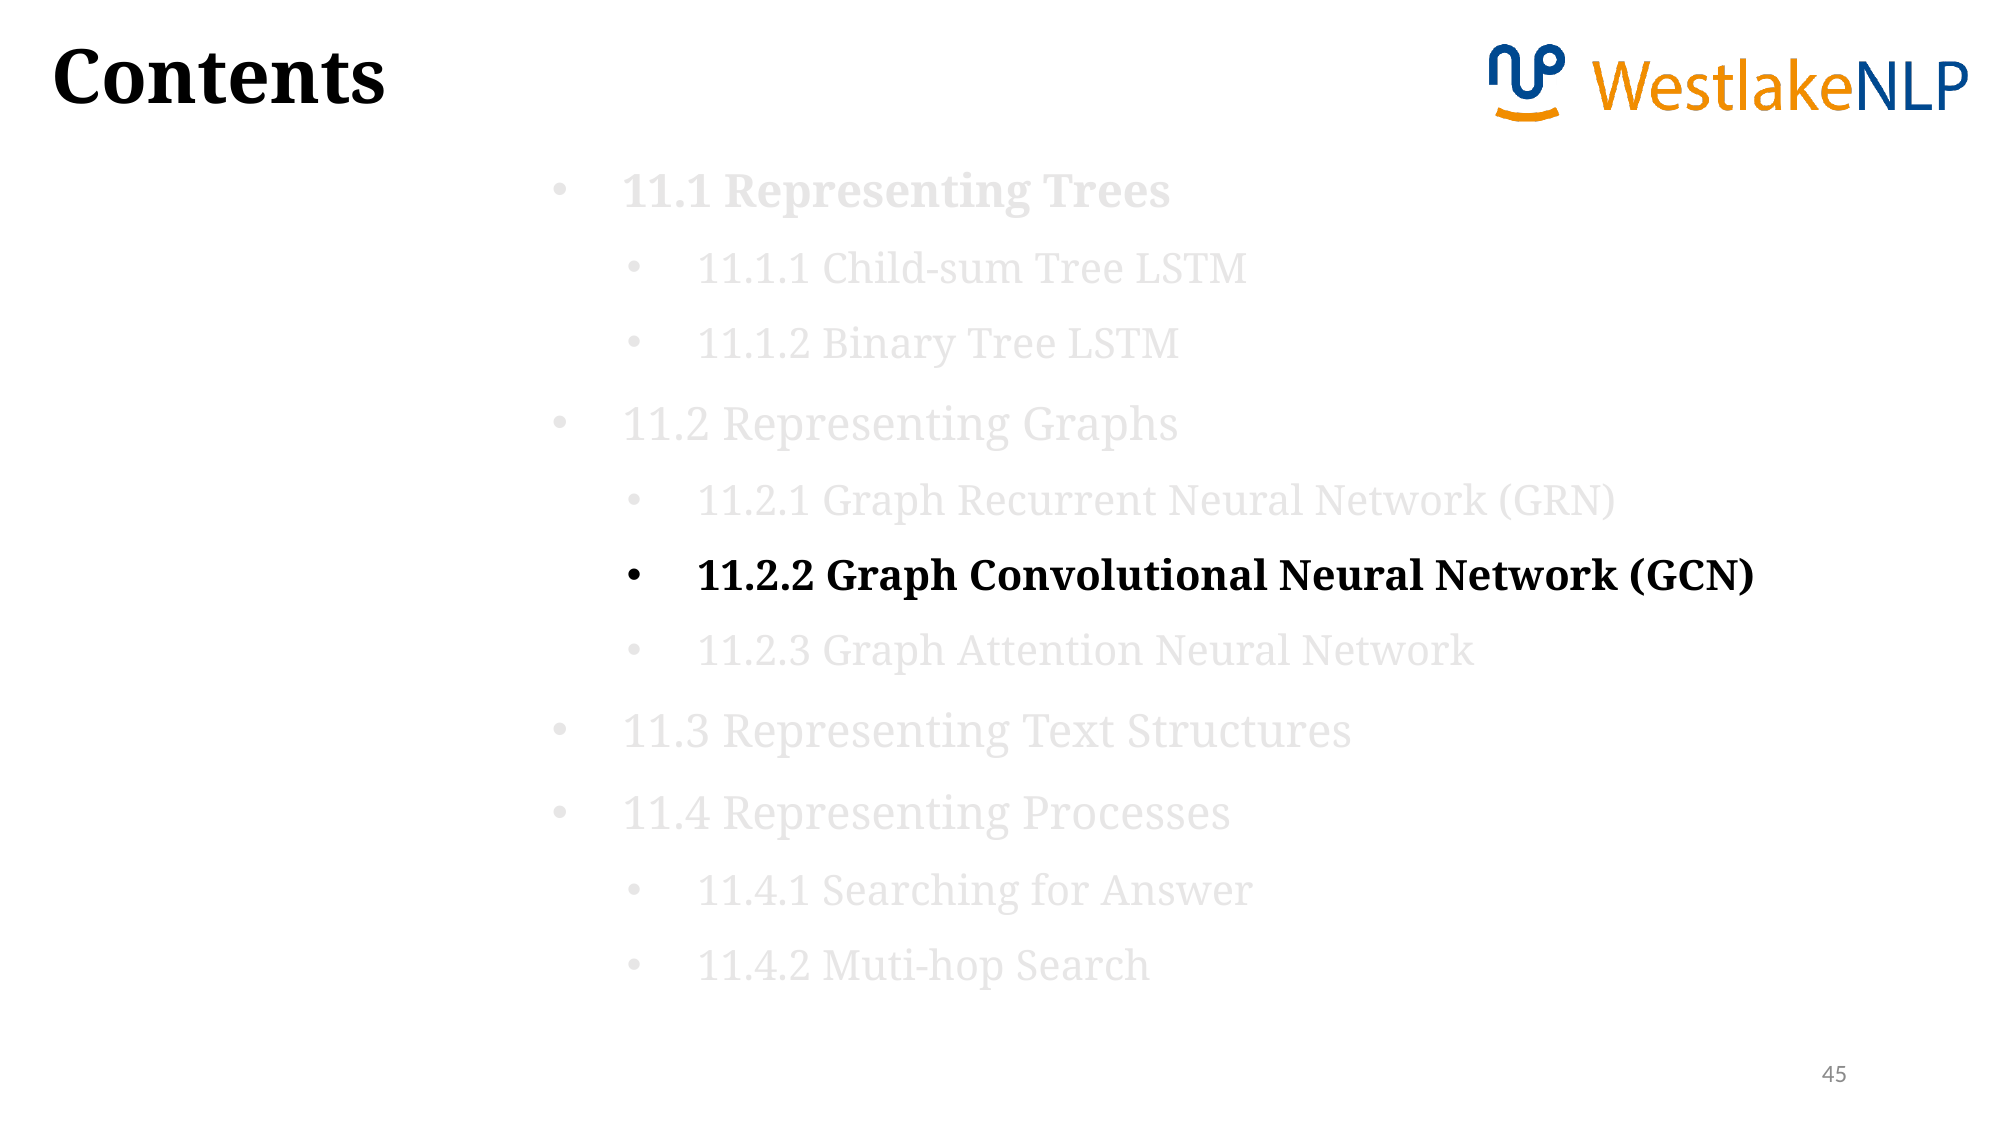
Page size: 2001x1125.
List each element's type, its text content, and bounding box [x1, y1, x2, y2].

text_box Contents [36, 20, 538, 126]
text_box 11.1 Representing Trees 11.1.1 Child-sum Tree LSTM 11.1.2 Binary Tree LSTM 11.2 Representing Graphs 11.2.1 Graph Recurrent Neural Network (GRN) 11.2.2 Graph Convolutional Neural Network (GCN) 11.2.3 Graph Attention Neural Network 11.3 Representing Text Structures 11.4 Representing Processes 11.4.1 Searching for Answer 11.4.2 Muti-hop Search [537, 126, 1925, 997]
picture [1459, 0, 2000, 170]
slide_number 45 [1412, 1042, 1863, 1103]
